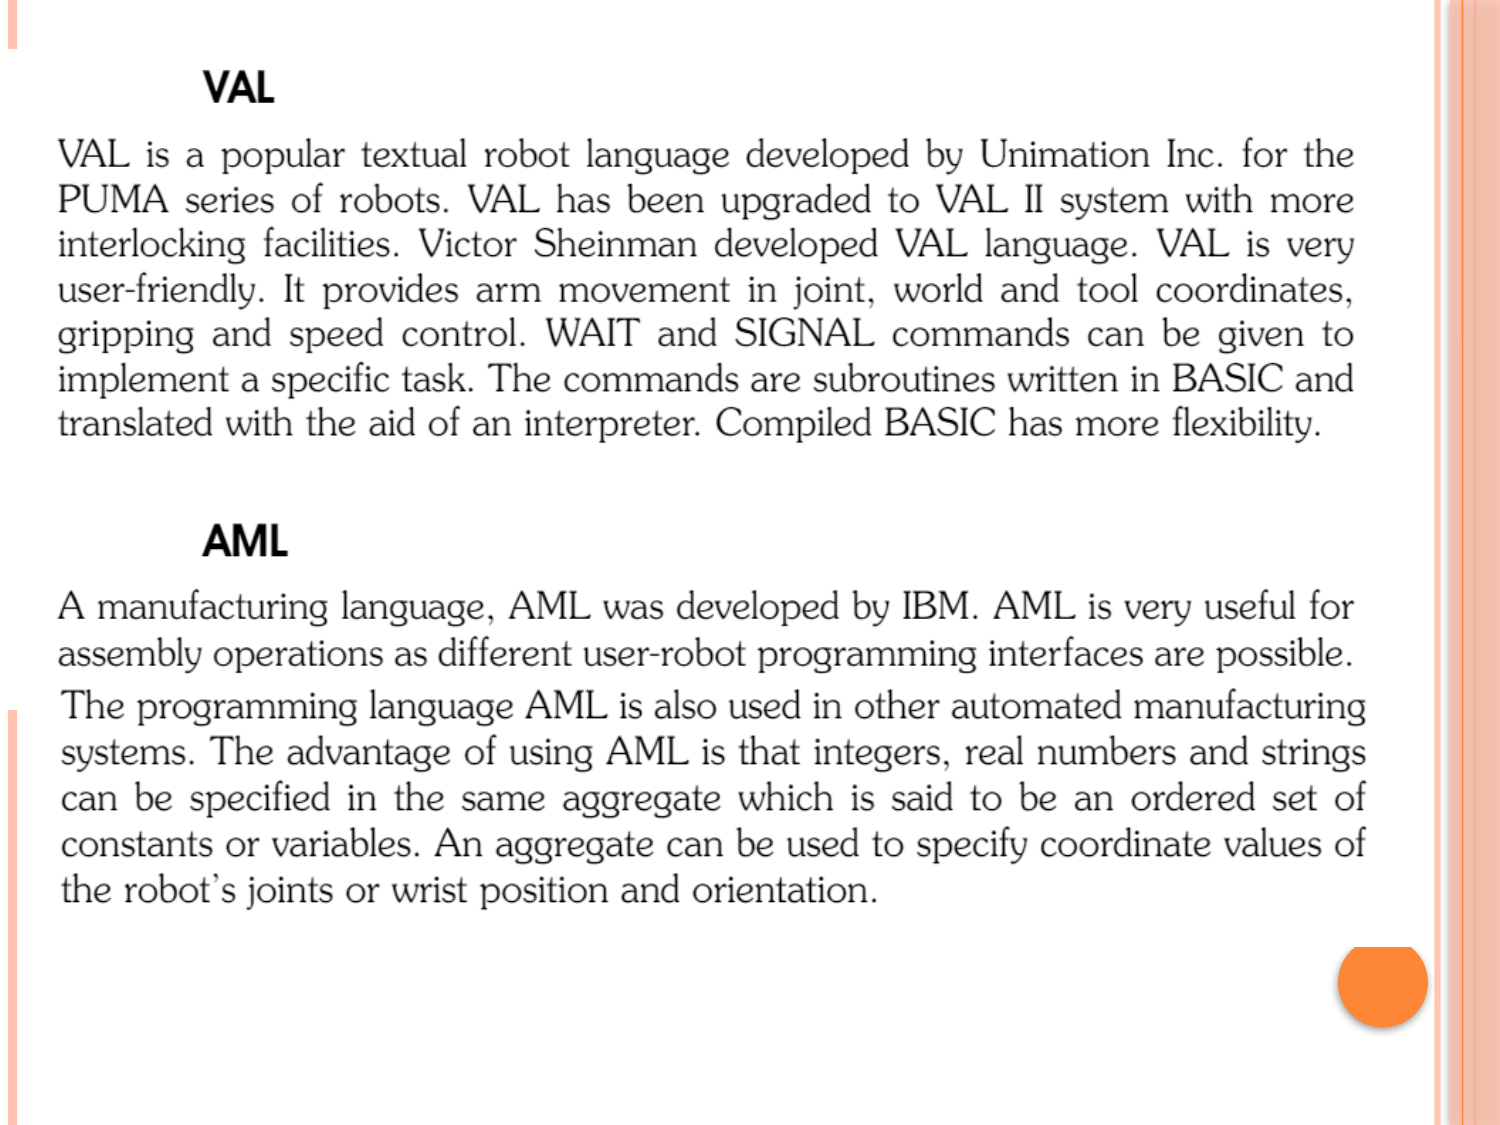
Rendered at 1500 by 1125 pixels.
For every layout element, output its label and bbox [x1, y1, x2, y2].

picture [0, 49, 1413, 947]
